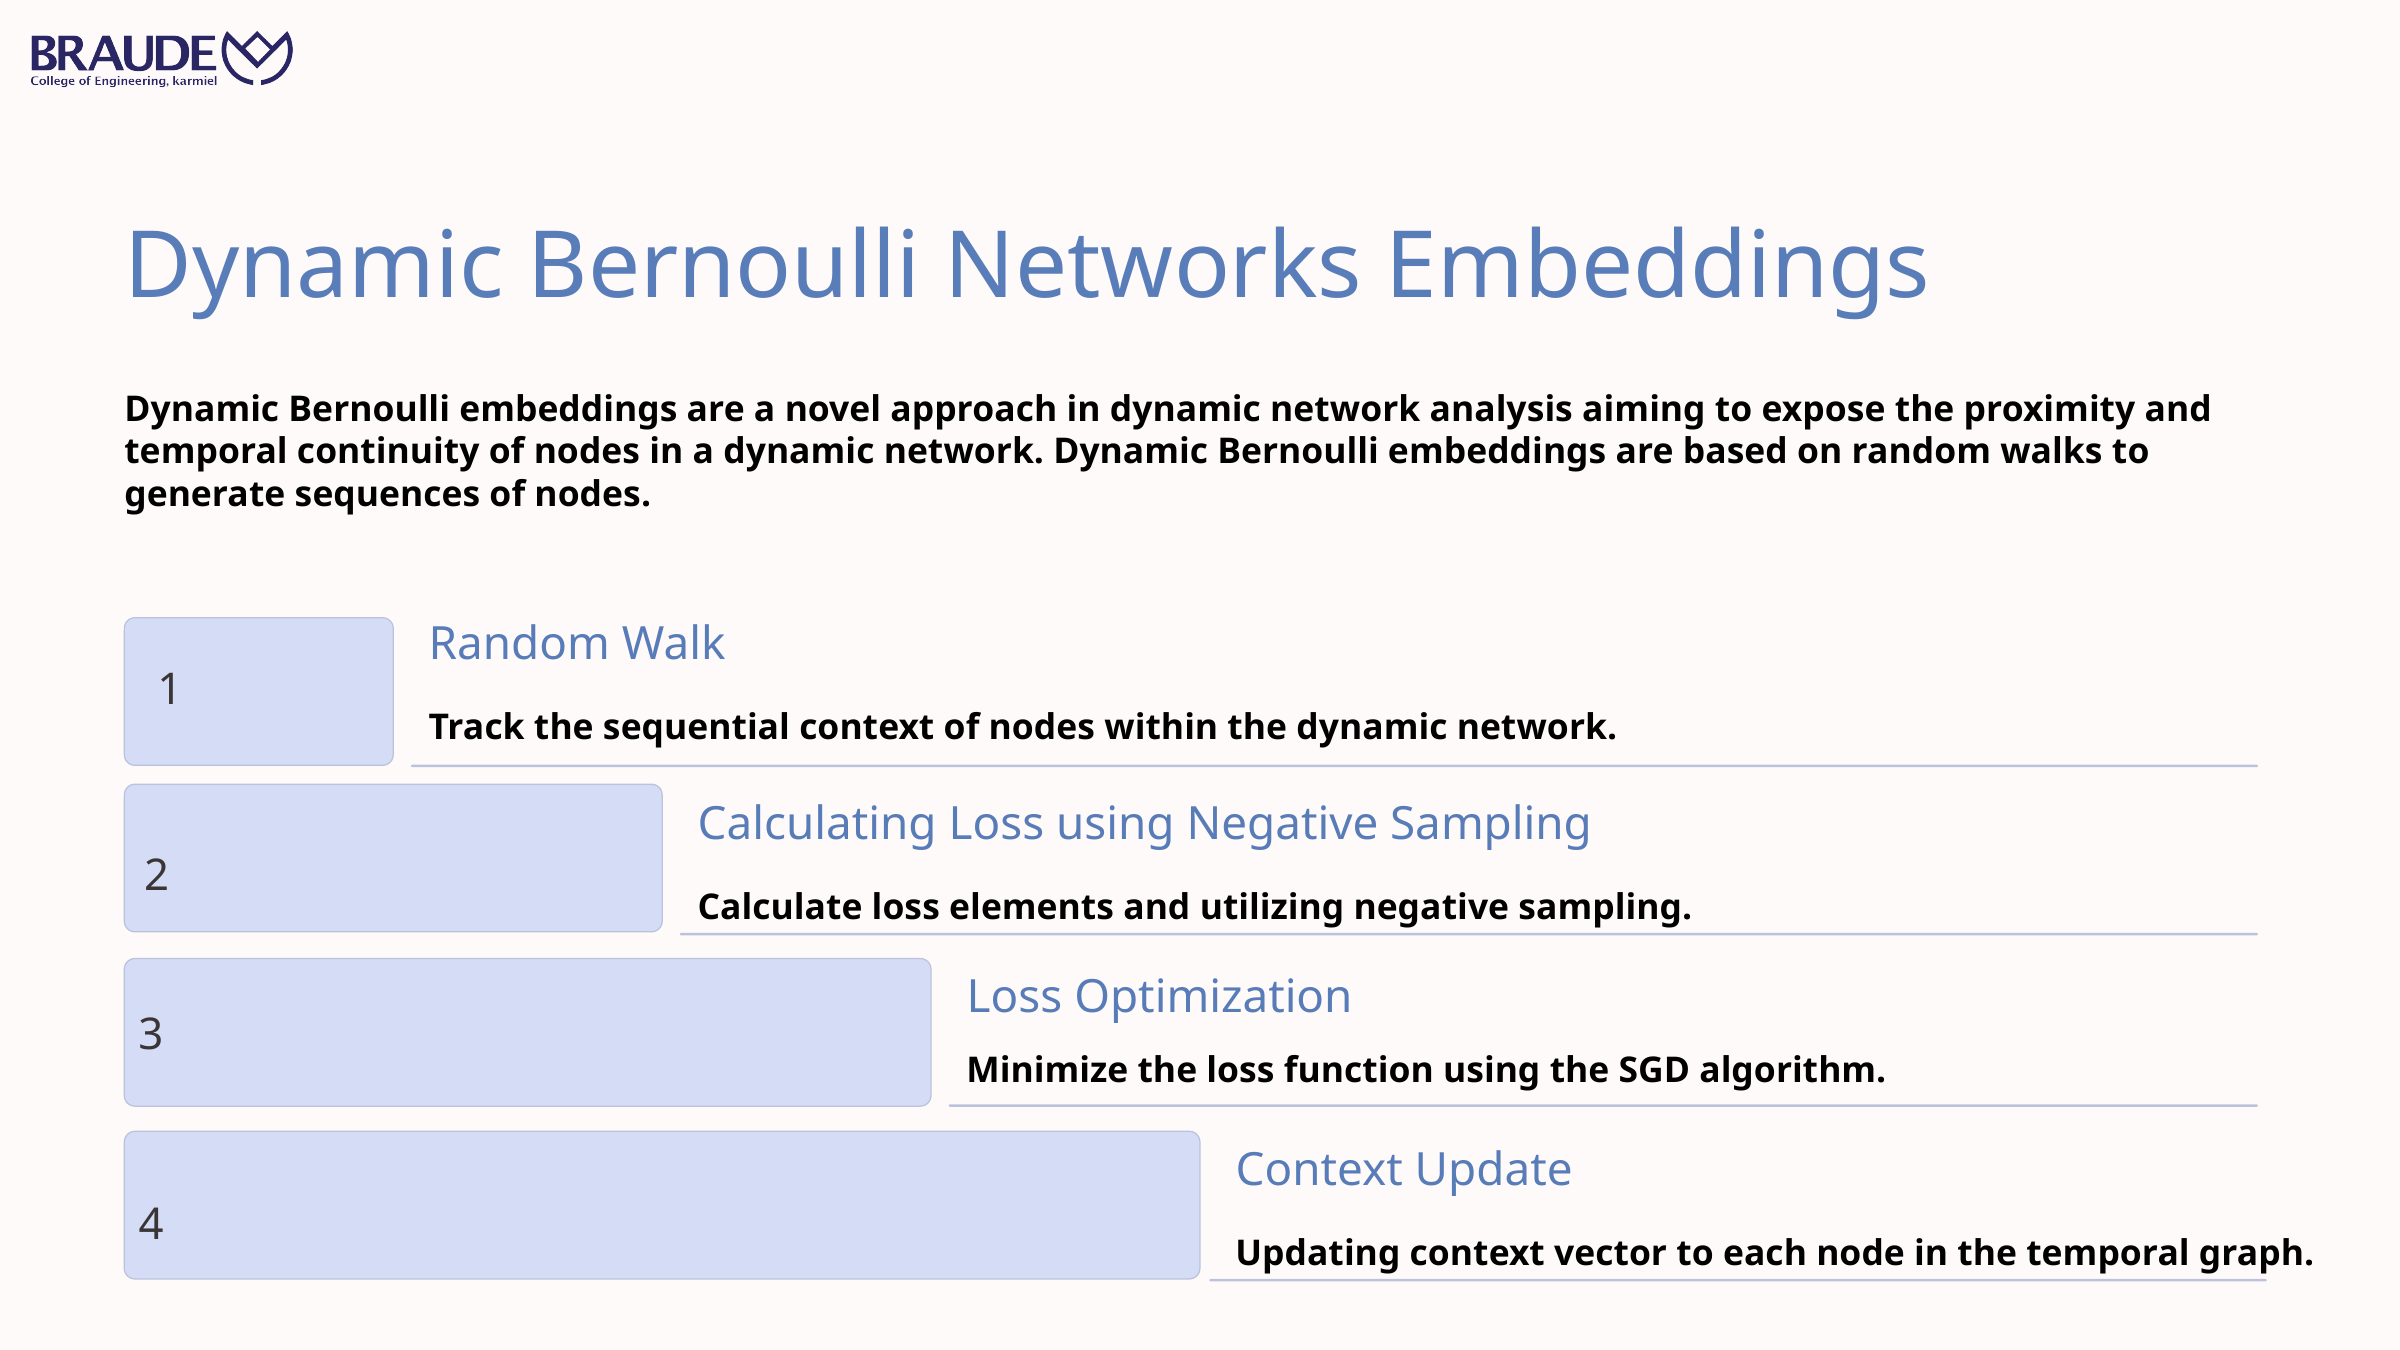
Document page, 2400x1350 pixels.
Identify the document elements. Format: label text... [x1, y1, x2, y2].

text_box [1209, 1278, 2267, 1282]
text_box Dynamic Bernoulli embeddings are a novel approach in dynamic network analysis aiming to expose the proximity and temporal continuity of nodes in a dynamic network. Dynamic Bernoulli embeddings are based on random walks to generate sequences of nodes. [124, 385, 2309, 584]
picture [16, 24, 301, 91]
text_box 3 [137, 987, 165, 1059]
text_box Dynamic Bernoulli Networks Embeddings [124, 199, 2013, 317]
text_box [679, 932, 2258, 936]
text_box Calculating Loss using Negative Sampling [697, 790, 1166, 849]
text_box Random Walk [428, 610, 897, 669]
text_box Calculate loss elements and utilizing negative sampling. [697, 869, 2138, 927]
text_box 1 [161, 642, 179, 715]
text_box [124, 1131, 1200, 1279]
text_box 2 [143, 828, 170, 900]
text_box [411, 764, 2258, 768]
text_box [124, 958, 932, 1107]
text_box Updating context vector to each node in the temporal graph. [1235, 1216, 1903, 1274]
text_box Minimize the loss function using the SGD algorithm. [966, 1033, 1952, 1090]
text_box 4 [137, 1177, 165, 1249]
text_box [124, 784, 663, 932]
text_box [124, 617, 394, 766]
text_box Context Update [1235, 1136, 1704, 1195]
text_box Track the sequential context of nodes within the dynamic network. [428, 690, 1148, 747]
text_box Loss Optimization [966, 963, 1435, 1022]
